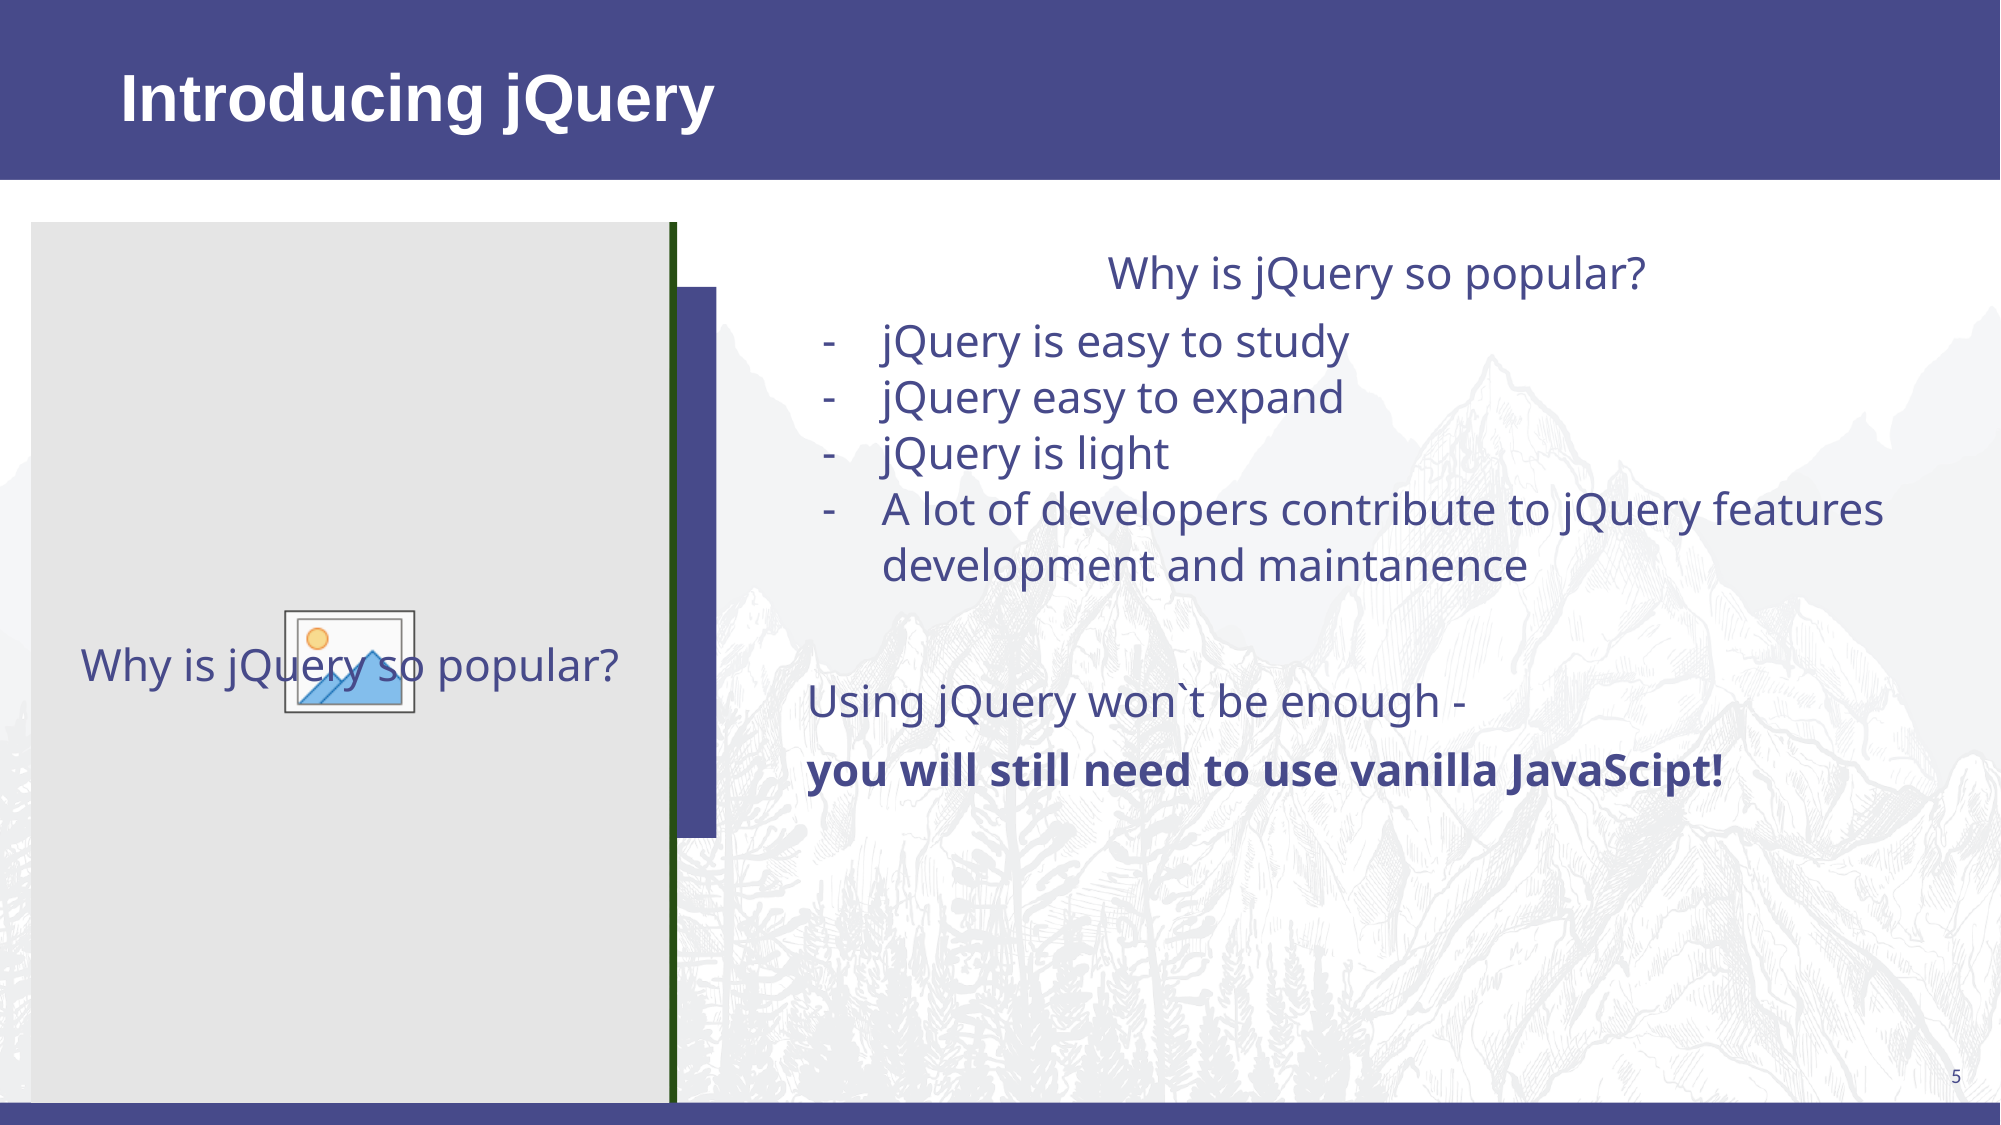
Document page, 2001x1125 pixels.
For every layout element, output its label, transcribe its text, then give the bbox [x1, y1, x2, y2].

list Why is jQuery so popular? jQuery is easy to study jQuery easy to expand jQuery is light A lot of developers contribute to jQuery features development and maintanence Using jQuery won`t be enough - you will still need to use vanilla JavaScipt! [786, 222, 1968, 1047]
text_box Introducing jQuery [0, 34, 1489, 185]
slide_number 5 [1897, 1049, 1968, 1101]
picture [30, 222, 670, 1103]
